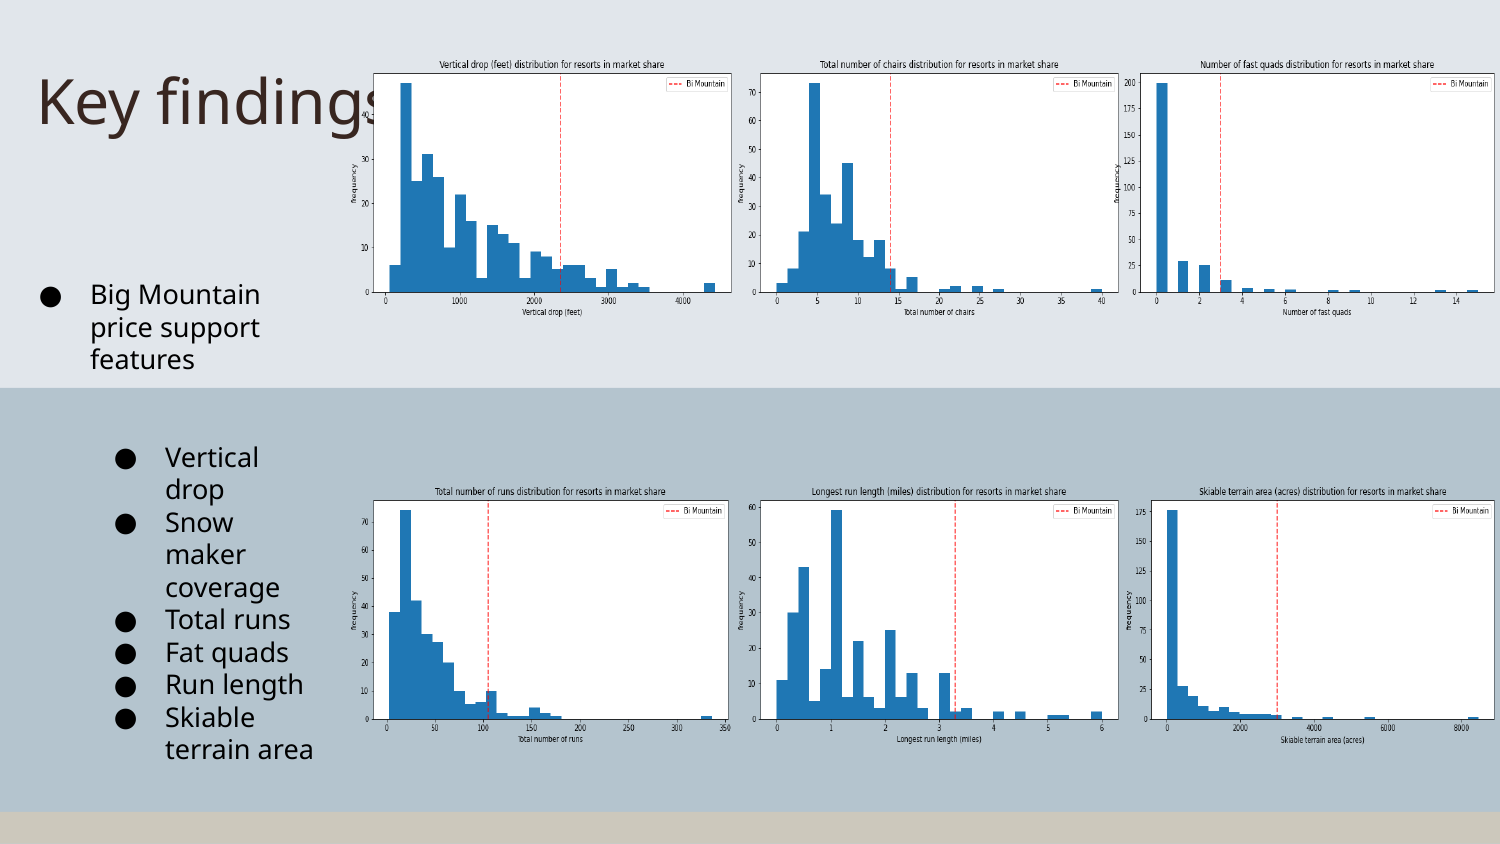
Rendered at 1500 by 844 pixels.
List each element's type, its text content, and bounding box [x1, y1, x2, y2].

title Key findings [21, 54, 346, 145]
picture [347, 54, 1498, 322]
picture [347, 481, 1498, 750]
text_box Big Mountain price support features Vertical drop Snow maker coverage Total runs Fat quads Run length Skiable terrain area [0, 262, 332, 780]
